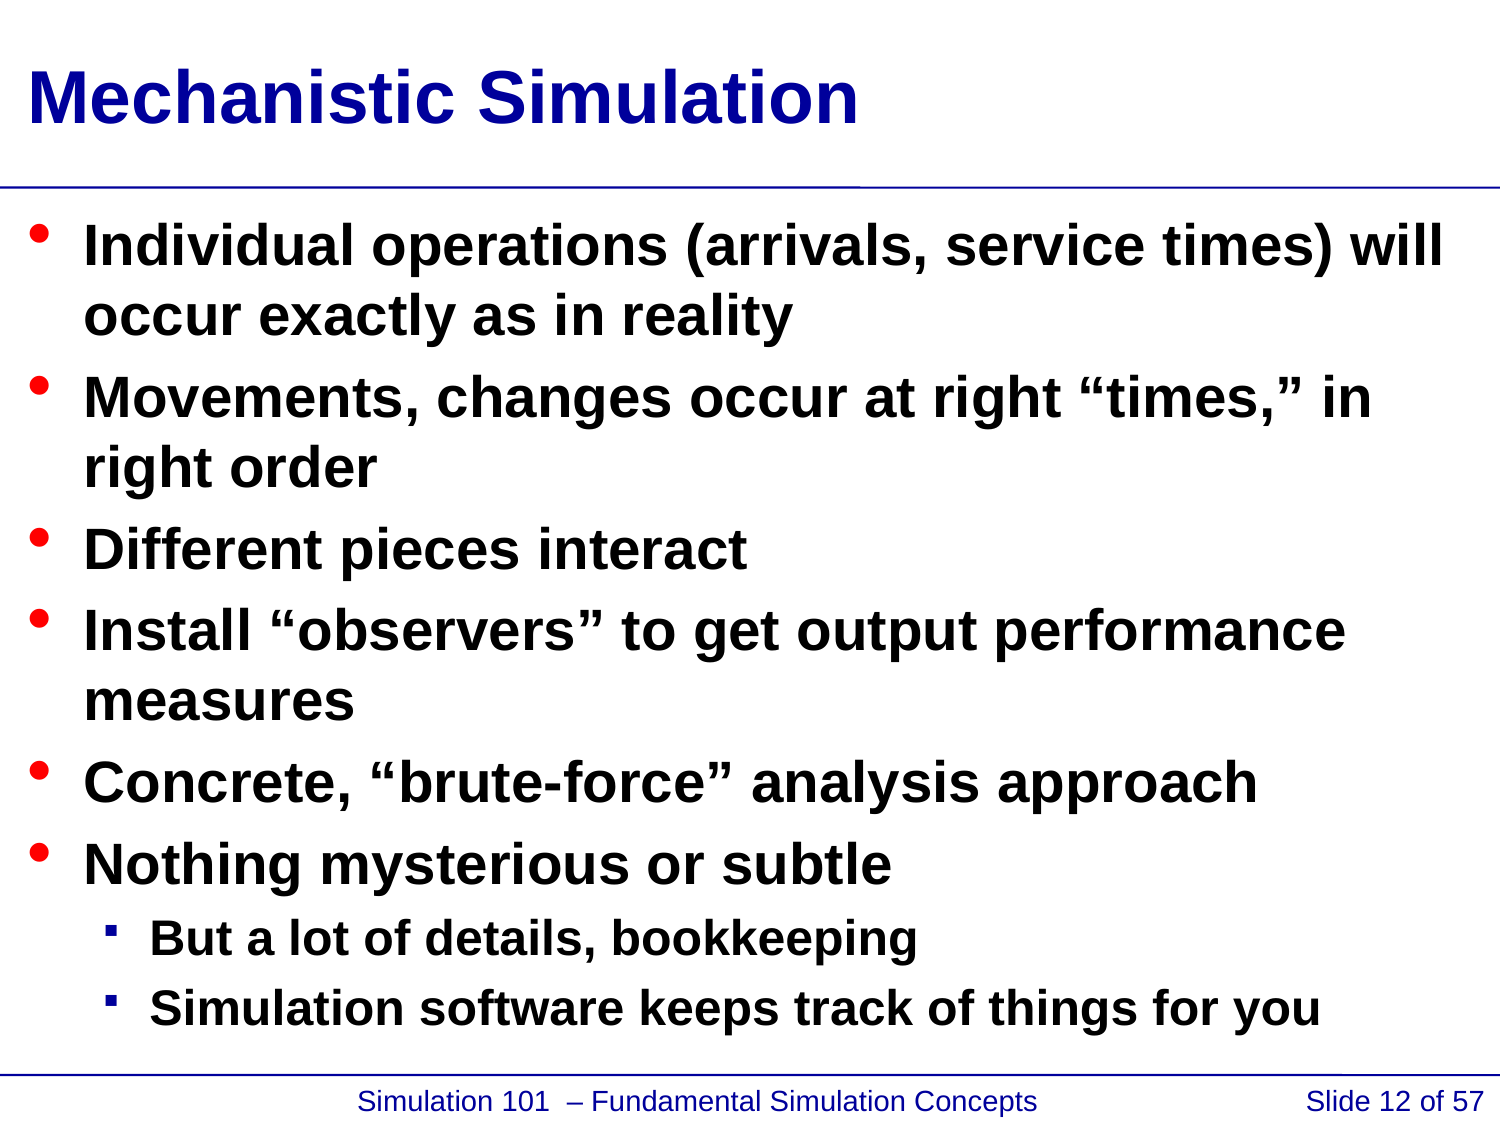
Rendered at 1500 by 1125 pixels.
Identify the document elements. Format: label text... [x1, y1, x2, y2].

title Mechanistic Simulation [12, 12, 1488, 175]
footer Simulation 101 – Fundamental Simulation Concepts [488, 1074, 1088, 1125]
slide_number Slide 12 of 57 [1249, 1074, 1500, 1125]
list Individual operations (arrivals, service times) will occur exactly as in reality Movements, changes occur at right “times,” in right order Different pieces interact Install “observers” to get output performance measures Concrete, “brute-force” analysis approach Nothing mysterious or subtle But a lot of details, bookkeeping Simulation software keeps track of things for you [12, 200, 1488, 1063]
slide_number [37, 1074, 488, 1125]
